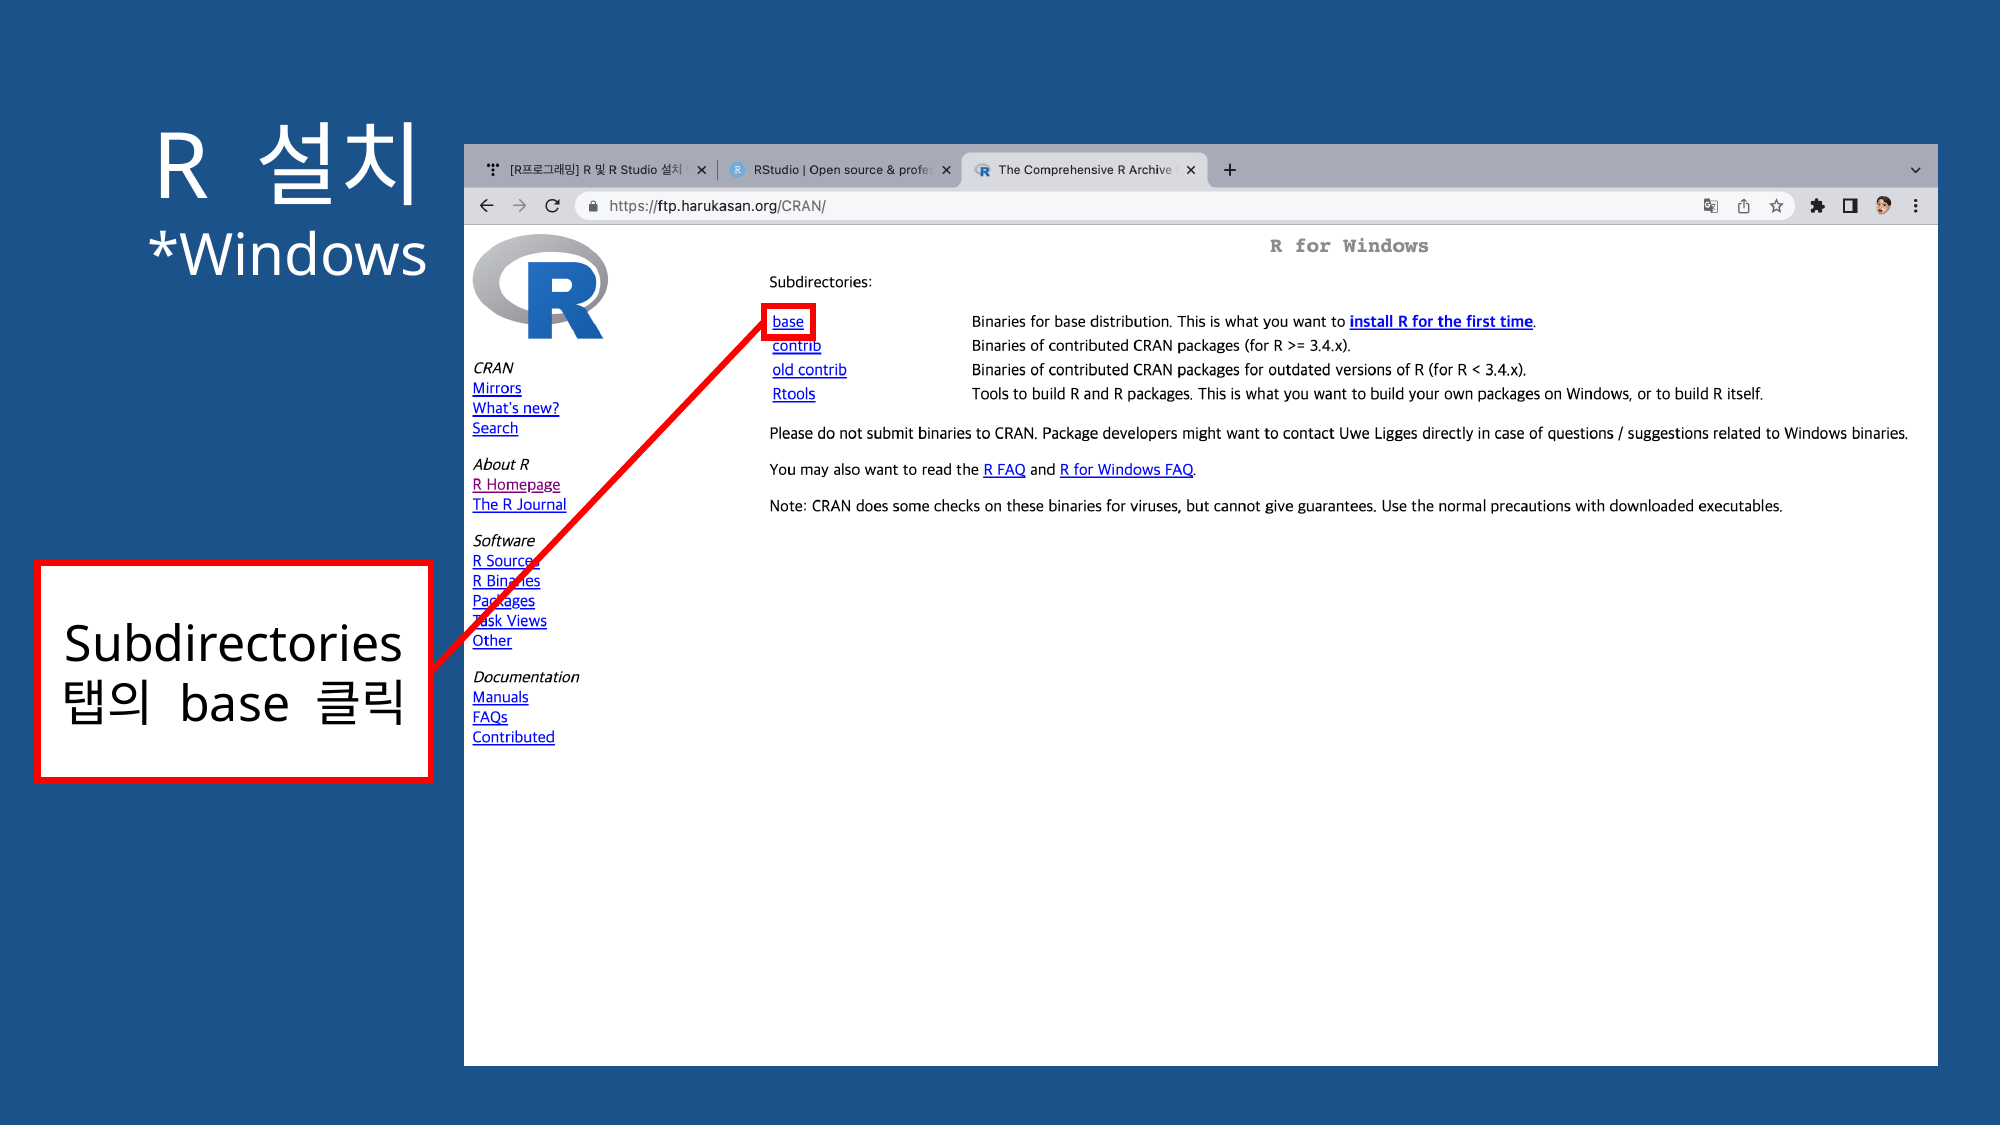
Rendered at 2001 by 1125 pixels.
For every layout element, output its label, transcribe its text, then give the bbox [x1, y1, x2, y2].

title R 설치 [137, 59, 1863, 209]
text_box Subdirectories 탭의 base 클릭 [36, 561, 432, 781]
picture [464, 144, 1938, 1066]
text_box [431, 321, 765, 672]
text_box *Windows [132, 209, 464, 295]
